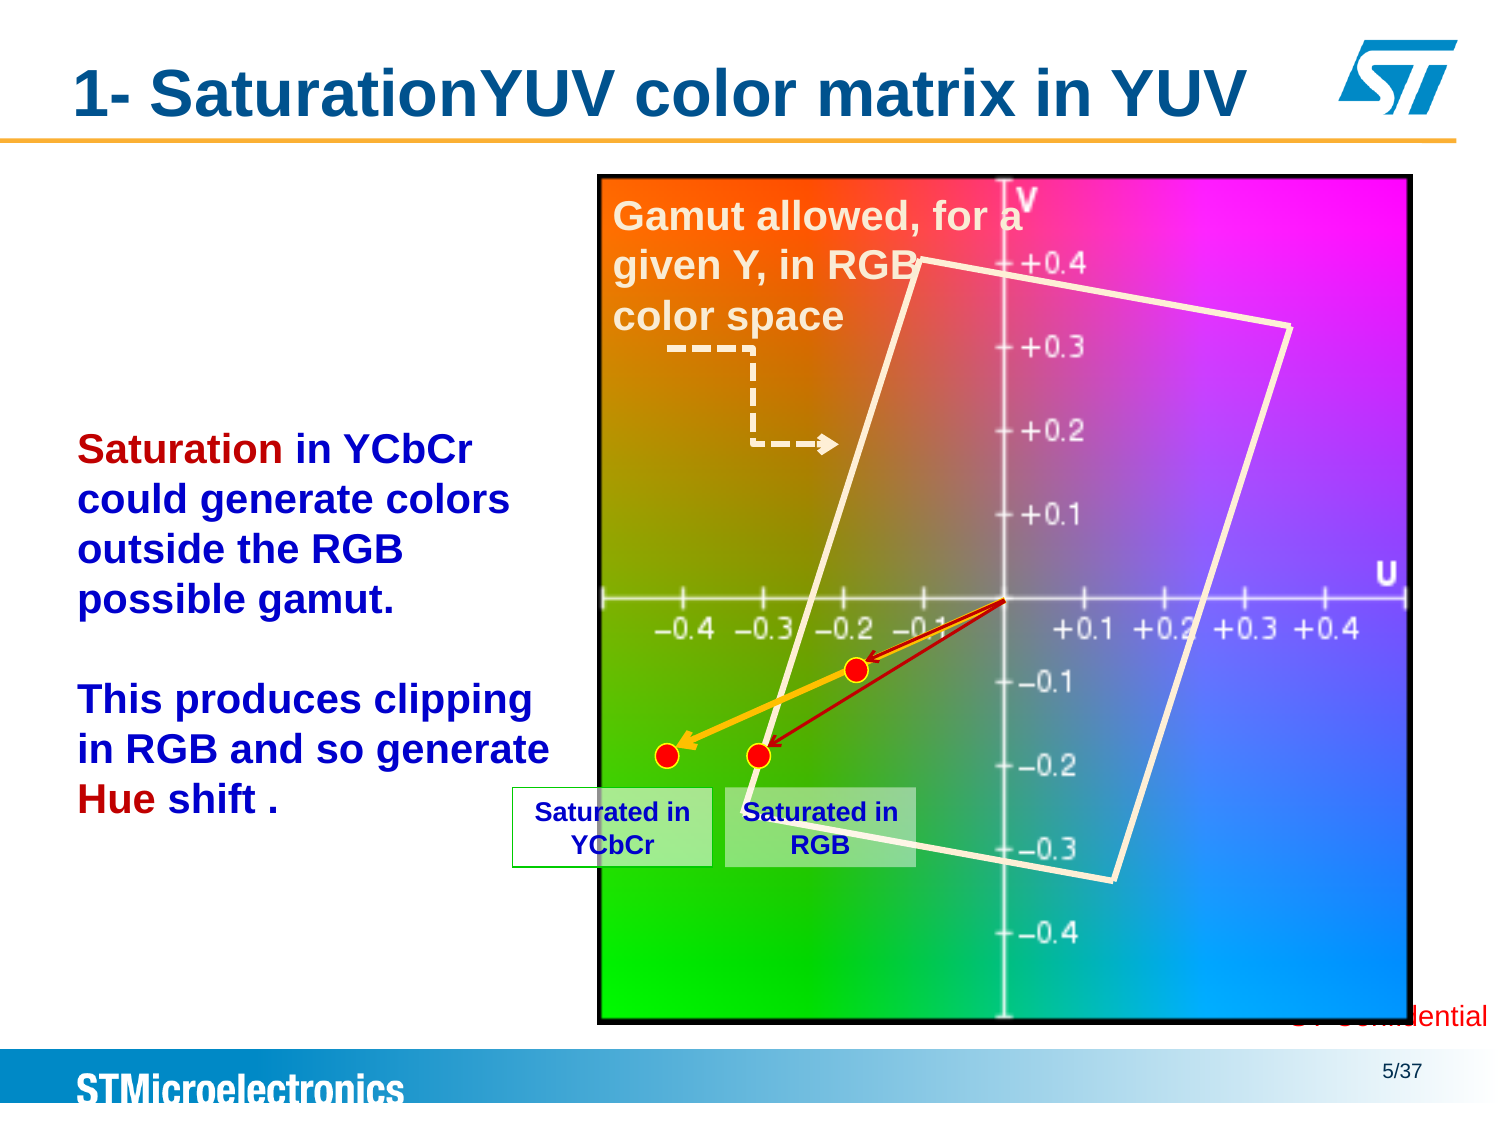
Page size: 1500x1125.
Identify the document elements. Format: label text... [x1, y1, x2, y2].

slide_number 5/37 [1325, 1050, 1438, 1096]
picture [1328, 37, 1462, 117]
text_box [62, 174, 1413, 1026]
picture [0, 1049, 1500, 1105]
title 1- SaturationYUV color matrix in YUV [57, 24, 1283, 138]
